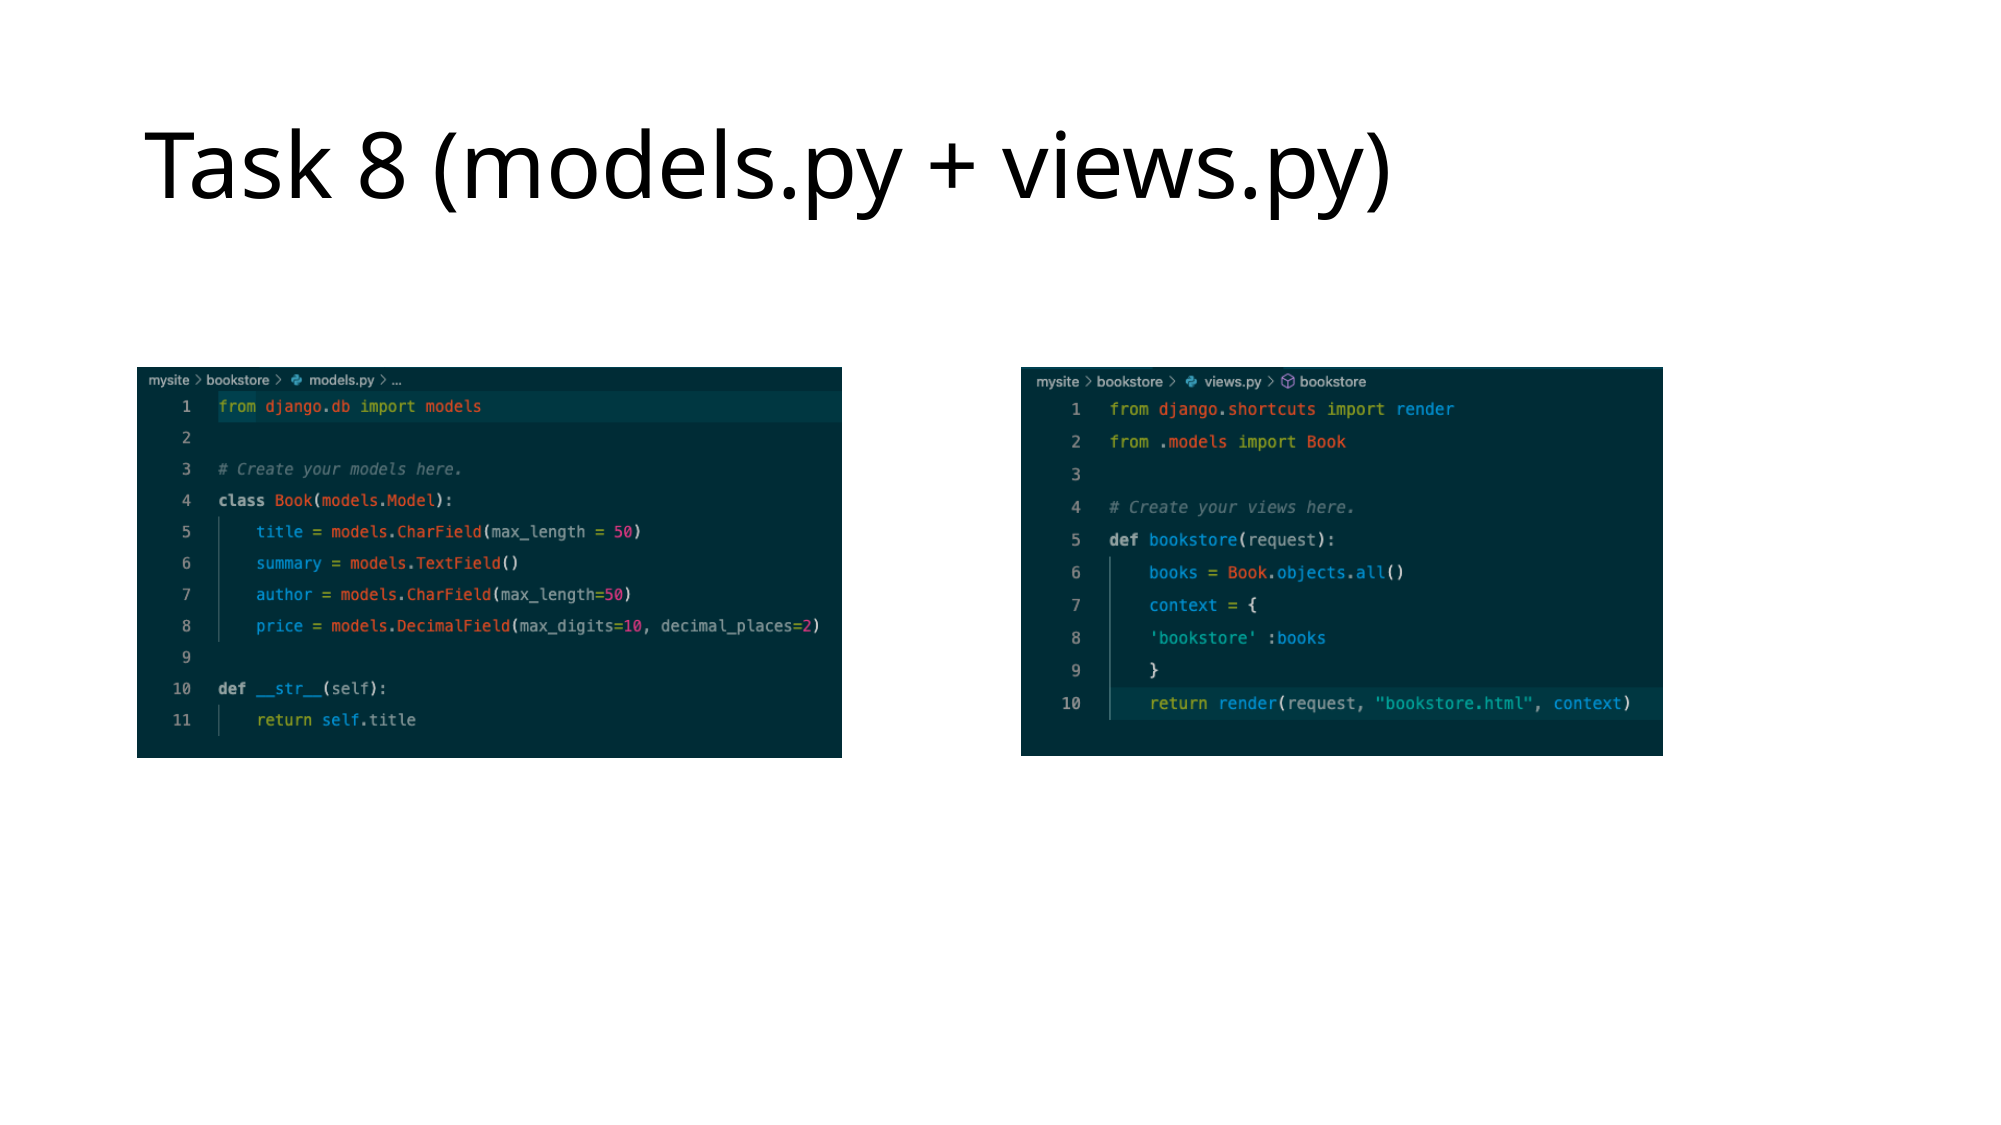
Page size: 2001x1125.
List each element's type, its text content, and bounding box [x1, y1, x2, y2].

picture [380, 528, 386, 538]
picture [1251, 536, 1256, 545]
picture [549, 591, 556, 598]
picture [539, 529, 565, 541]
picture [438, 588, 452, 600]
picture [183, 431, 190, 437]
picture [174, 683, 180, 694]
picture [1160, 402, 1167, 416]
picture [238, 464, 244, 474]
picture [483, 623, 490, 632]
picture [597, 621, 602, 631]
picture [1200, 504, 1205, 513]
picture [1247, 379, 1261, 389]
picture [149, 378, 162, 384]
picture [183, 624, 190, 632]
picture [1122, 438, 1148, 448]
picture [756, 623, 763, 632]
picture [1110, 502, 1119, 512]
picture [258, 717, 274, 726]
picture [1280, 436, 1296, 447]
picture [1171, 502, 1177, 512]
picture [615, 588, 622, 600]
picture [1308, 534, 1314, 545]
picture [804, 620, 810, 631]
picture [1073, 697, 1080, 709]
picture [1073, 664, 1079, 677]
picture [1338, 435, 1345, 447]
picture [286, 717, 293, 726]
picture [311, 375, 354, 385]
picture [766, 623, 773, 631]
picture [1239, 634, 1246, 644]
picture [1259, 501, 1264, 512]
picture [445, 466, 452, 475]
picture [483, 588, 490, 601]
picture [1131, 533, 1137, 545]
picture [371, 497, 376, 507]
picture [606, 623, 622, 632]
picture [1209, 504, 1227, 513]
picture [569, 623, 575, 631]
picture [1239, 402, 1256, 416]
picture [266, 466, 274, 474]
picture [1160, 631, 1187, 644]
picture [1299, 536, 1304, 546]
picture [1190, 631, 1206, 644]
picture [399, 560, 405, 569]
picture [504, 557, 508, 570]
picture [1150, 663, 1157, 678]
picture [1209, 435, 1226, 448]
picture [634, 620, 641, 631]
picture [428, 494, 434, 506]
picture [484, 557, 490, 568]
picture [1259, 566, 1266, 578]
picture [1328, 402, 1364, 419]
picture [501, 619, 509, 632]
picture [1160, 504, 1167, 512]
picture [727, 623, 744, 634]
picture [700, 623, 716, 631]
picture [184, 588, 190, 600]
picture [1250, 504, 1256, 512]
picture [183, 463, 190, 475]
picture [183, 683, 190, 694]
picture [342, 685, 349, 695]
picture [532, 525, 537, 537]
picture [428, 526, 443, 537]
picture [162, 375, 181, 386]
picture [417, 463, 434, 474]
picture [418, 623, 424, 632]
picture [334, 685, 339, 694]
picture [408, 588, 415, 601]
picture [503, 528, 509, 537]
picture [332, 619, 368, 632]
picture [1073, 599, 1079, 610]
picture [182, 495, 190, 505]
picture [540, 588, 546, 600]
picture [558, 620, 565, 632]
picture [465, 557, 481, 569]
picture [1141, 504, 1148, 512]
picture [408, 717, 415, 725]
picture [1230, 634, 1237, 643]
picture [175, 715, 181, 725]
picture [1278, 403, 1305, 416]
picture [219, 682, 236, 695]
picture [1214, 379, 1222, 386]
picture [626, 620, 632, 631]
picture [492, 557, 499, 569]
picture [1369, 403, 1384, 414]
picture [456, 557, 462, 568]
picture [1209, 632, 1216, 643]
picture [437, 466, 444, 474]
picture [219, 464, 227, 474]
picture [1073, 632, 1080, 644]
picture [277, 464, 283, 474]
picture [381, 714, 387, 725]
picture [1268, 504, 1285, 513]
picture [465, 619, 471, 631]
picture [1337, 504, 1345, 513]
picture [238, 497, 254, 506]
picture [207, 375, 235, 384]
picture [1072, 501, 1080, 512]
picture [1180, 406, 1206, 419]
picture [427, 619, 452, 632]
picture [775, 623, 782, 632]
picture [220, 497, 226, 506]
picture [465, 525, 471, 537]
picture [485, 525, 489, 539]
picture [248, 466, 255, 474]
picture [371, 525, 377, 537]
picture [578, 589, 584, 600]
picture [540, 623, 546, 631]
picture [1037, 377, 1070, 389]
picture [1149, 504, 1158, 512]
picture [1281, 376, 1294, 386]
picture [1143, 379, 1162, 386]
picture [236, 376, 269, 384]
picture [398, 619, 415, 632]
picture [1301, 376, 1344, 386]
picture [1111, 435, 1118, 447]
picture [785, 623, 802, 632]
picture [1073, 468, 1079, 481]
picture [351, 557, 387, 569]
picture [474, 619, 482, 631]
picture [334, 466, 340, 473]
picture [559, 591, 565, 600]
picture [1308, 501, 1315, 512]
picture [1258, 536, 1296, 549]
picture [362, 682, 368, 694]
picture [276, 715, 283, 725]
picture [1110, 688, 1663, 719]
picture [1180, 504, 1187, 513]
picture [390, 557, 396, 568]
picture [1199, 438, 1207, 448]
picture [1110, 533, 1128, 546]
picture [371, 619, 377, 631]
picture [1230, 504, 1237, 512]
picture [276, 494, 313, 507]
picture [1073, 533, 1079, 546]
picture [474, 588, 481, 600]
picture [446, 526, 462, 538]
picture [569, 527, 574, 537]
picture [1261, 403, 1276, 414]
picture [390, 591, 396, 600]
picture [183, 557, 190, 568]
picture [380, 588, 387, 600]
picture [1398, 565, 1402, 580]
picture [1328, 504, 1336, 512]
picture [1064, 698, 1070, 709]
picture [398, 466, 405, 475]
picture [615, 526, 622, 538]
picture [362, 494, 368, 506]
picture [456, 619, 462, 631]
picture [183, 651, 190, 663]
picture [1073, 435, 1079, 447]
picture [418, 588, 434, 601]
picture [228, 494, 235, 506]
picture [352, 682, 358, 694]
picture [568, 591, 574, 603]
picture [184, 715, 190, 725]
picture [388, 494, 424, 507]
picture [342, 588, 377, 601]
picture [1317, 504, 1325, 513]
picture [370, 715, 376, 725]
picture [1346, 379, 1365, 386]
picture [184, 401, 189, 411]
picture [314, 466, 329, 474]
picture [437, 558, 452, 568]
picture [691, 620, 697, 631]
picture [512, 529, 518, 537]
picture [332, 525, 368, 538]
picture [296, 717, 312, 725]
picture [183, 525, 190, 538]
picture [357, 378, 374, 387]
picture [391, 463, 395, 474]
picture [350, 463, 387, 474]
picture [408, 525, 424, 538]
picture [1229, 566, 1256, 579]
picture [1249, 597, 1255, 613]
picture [1230, 406, 1236, 416]
picture [1209, 406, 1217, 416]
picture [1186, 376, 1196, 387]
picture [1309, 406, 1314, 416]
picture [513, 619, 517, 633]
picture [389, 715, 395, 725]
picture [1170, 402, 1176, 418]
picture [417, 557, 425, 568]
picture [257, 466, 265, 474]
picture [1130, 502, 1136, 512]
picture [578, 623, 584, 635]
picture [578, 526, 584, 537]
picture [239, 682, 245, 694]
picture [286, 466, 293, 475]
picture [1073, 566, 1079, 578]
picture [257, 497, 264, 506]
picture [426, 560, 434, 568]
picture [1111, 402, 1118, 414]
picture [502, 591, 518, 600]
picture [473, 525, 481, 538]
picture [398, 527, 405, 538]
picture [493, 619, 500, 631]
picture [292, 375, 301, 385]
picture [1219, 634, 1227, 644]
picture [1307, 435, 1335, 448]
picture [520, 623, 537, 631]
picture [1169, 435, 1196, 448]
picture [1240, 435, 1276, 451]
picture [1098, 376, 1141, 386]
picture [492, 528, 500, 537]
picture [588, 620, 594, 631]
picture [456, 588, 471, 601]
picture [219, 392, 842, 422]
picture [587, 588, 612, 600]
picture [322, 494, 359, 507]
picture [380, 623, 386, 632]
picture [662, 620, 679, 631]
picture [1225, 379, 1244, 386]
picture [1074, 403, 1080, 414]
picture [682, 623, 688, 632]
picture [1122, 406, 1148, 416]
title Task 8 (models.py + views.py) [136, 59, 1863, 278]
picture [625, 526, 632, 537]
picture [1289, 504, 1295, 512]
picture [749, 619, 754, 631]
